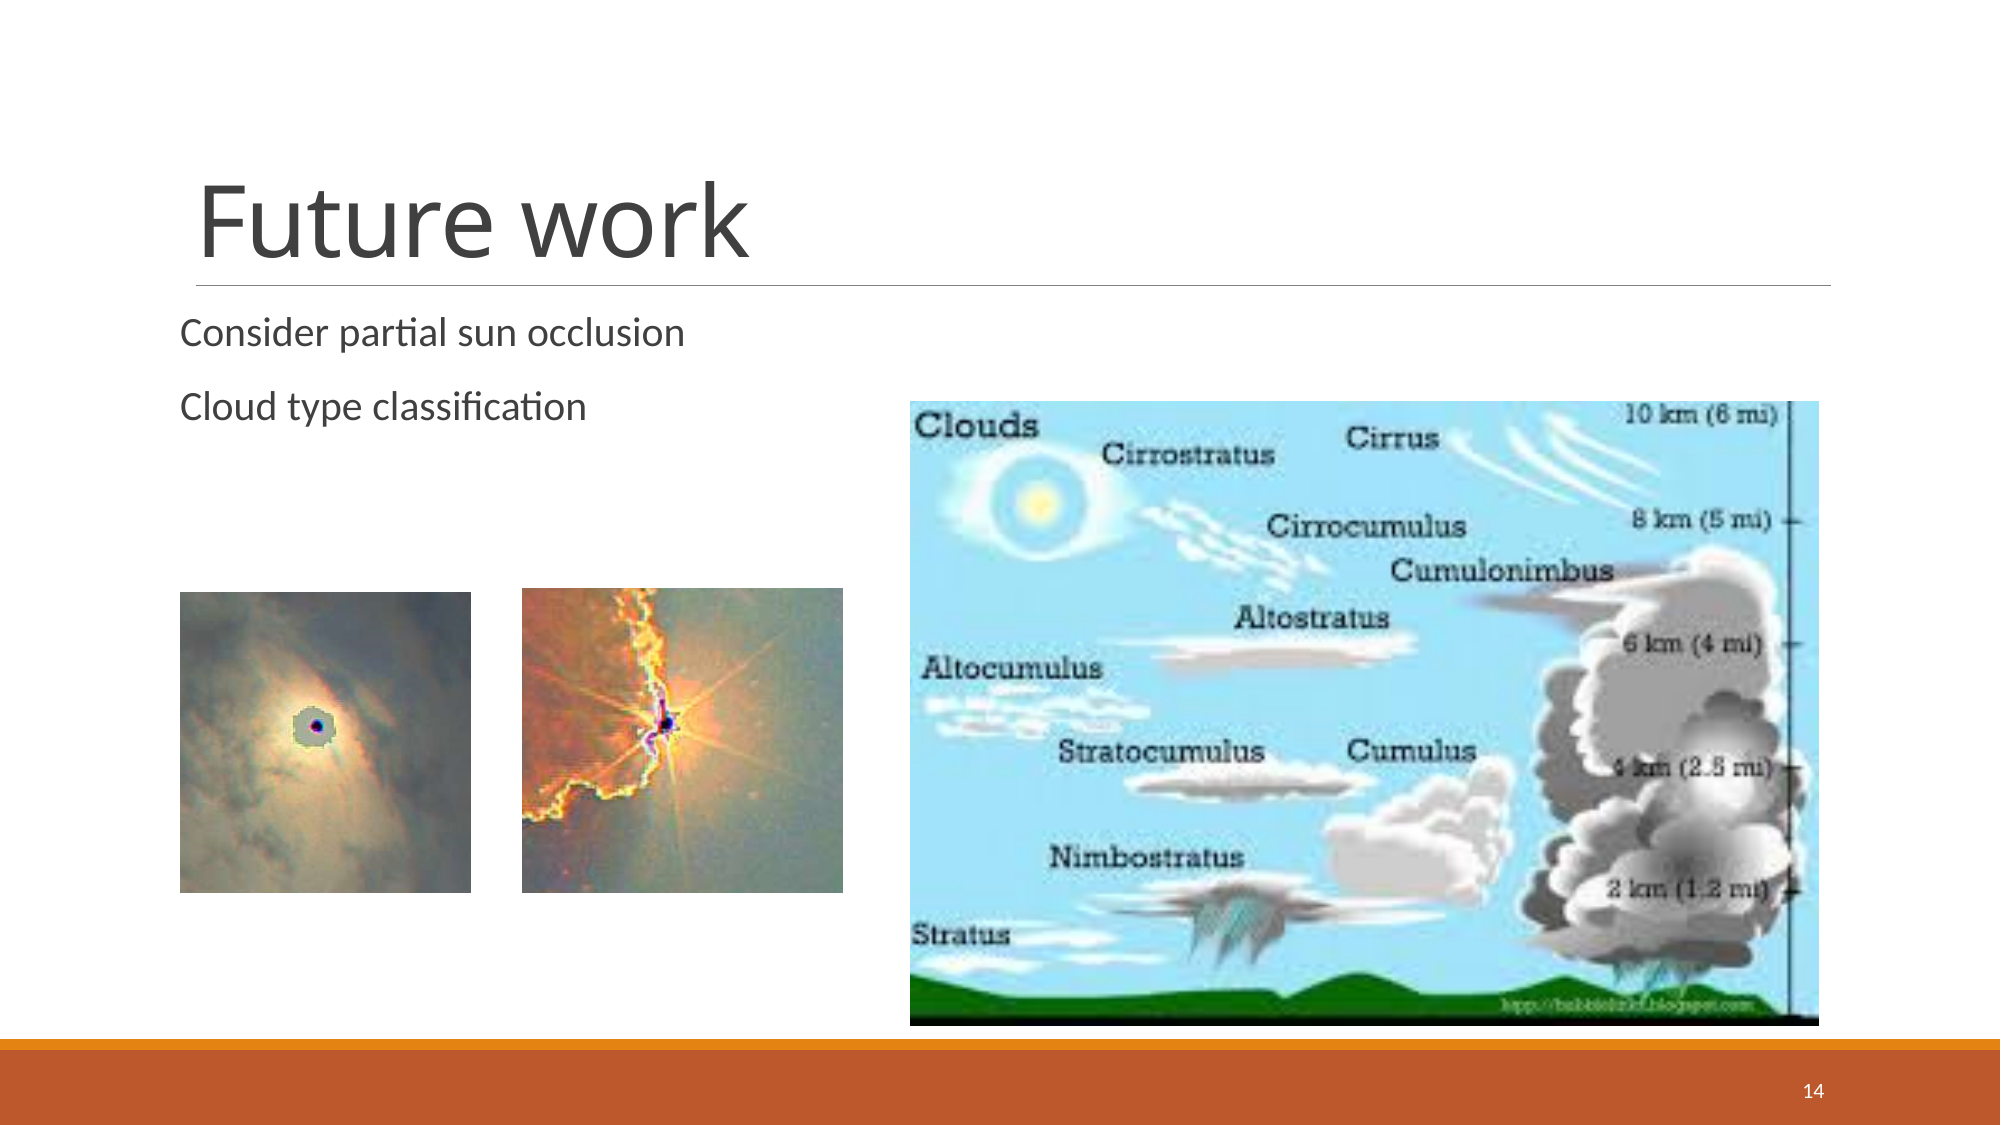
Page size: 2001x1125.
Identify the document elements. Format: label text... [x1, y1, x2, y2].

picture [179, 591, 471, 894]
picture [909, 401, 1820, 1026]
slide_number 14 [1624, 1059, 1840, 1120]
picture [522, 587, 844, 894]
list Consider partial sun occlusion Cloud type classification [180, 302, 1830, 963]
title Future work [180, 47, 1830, 285]
